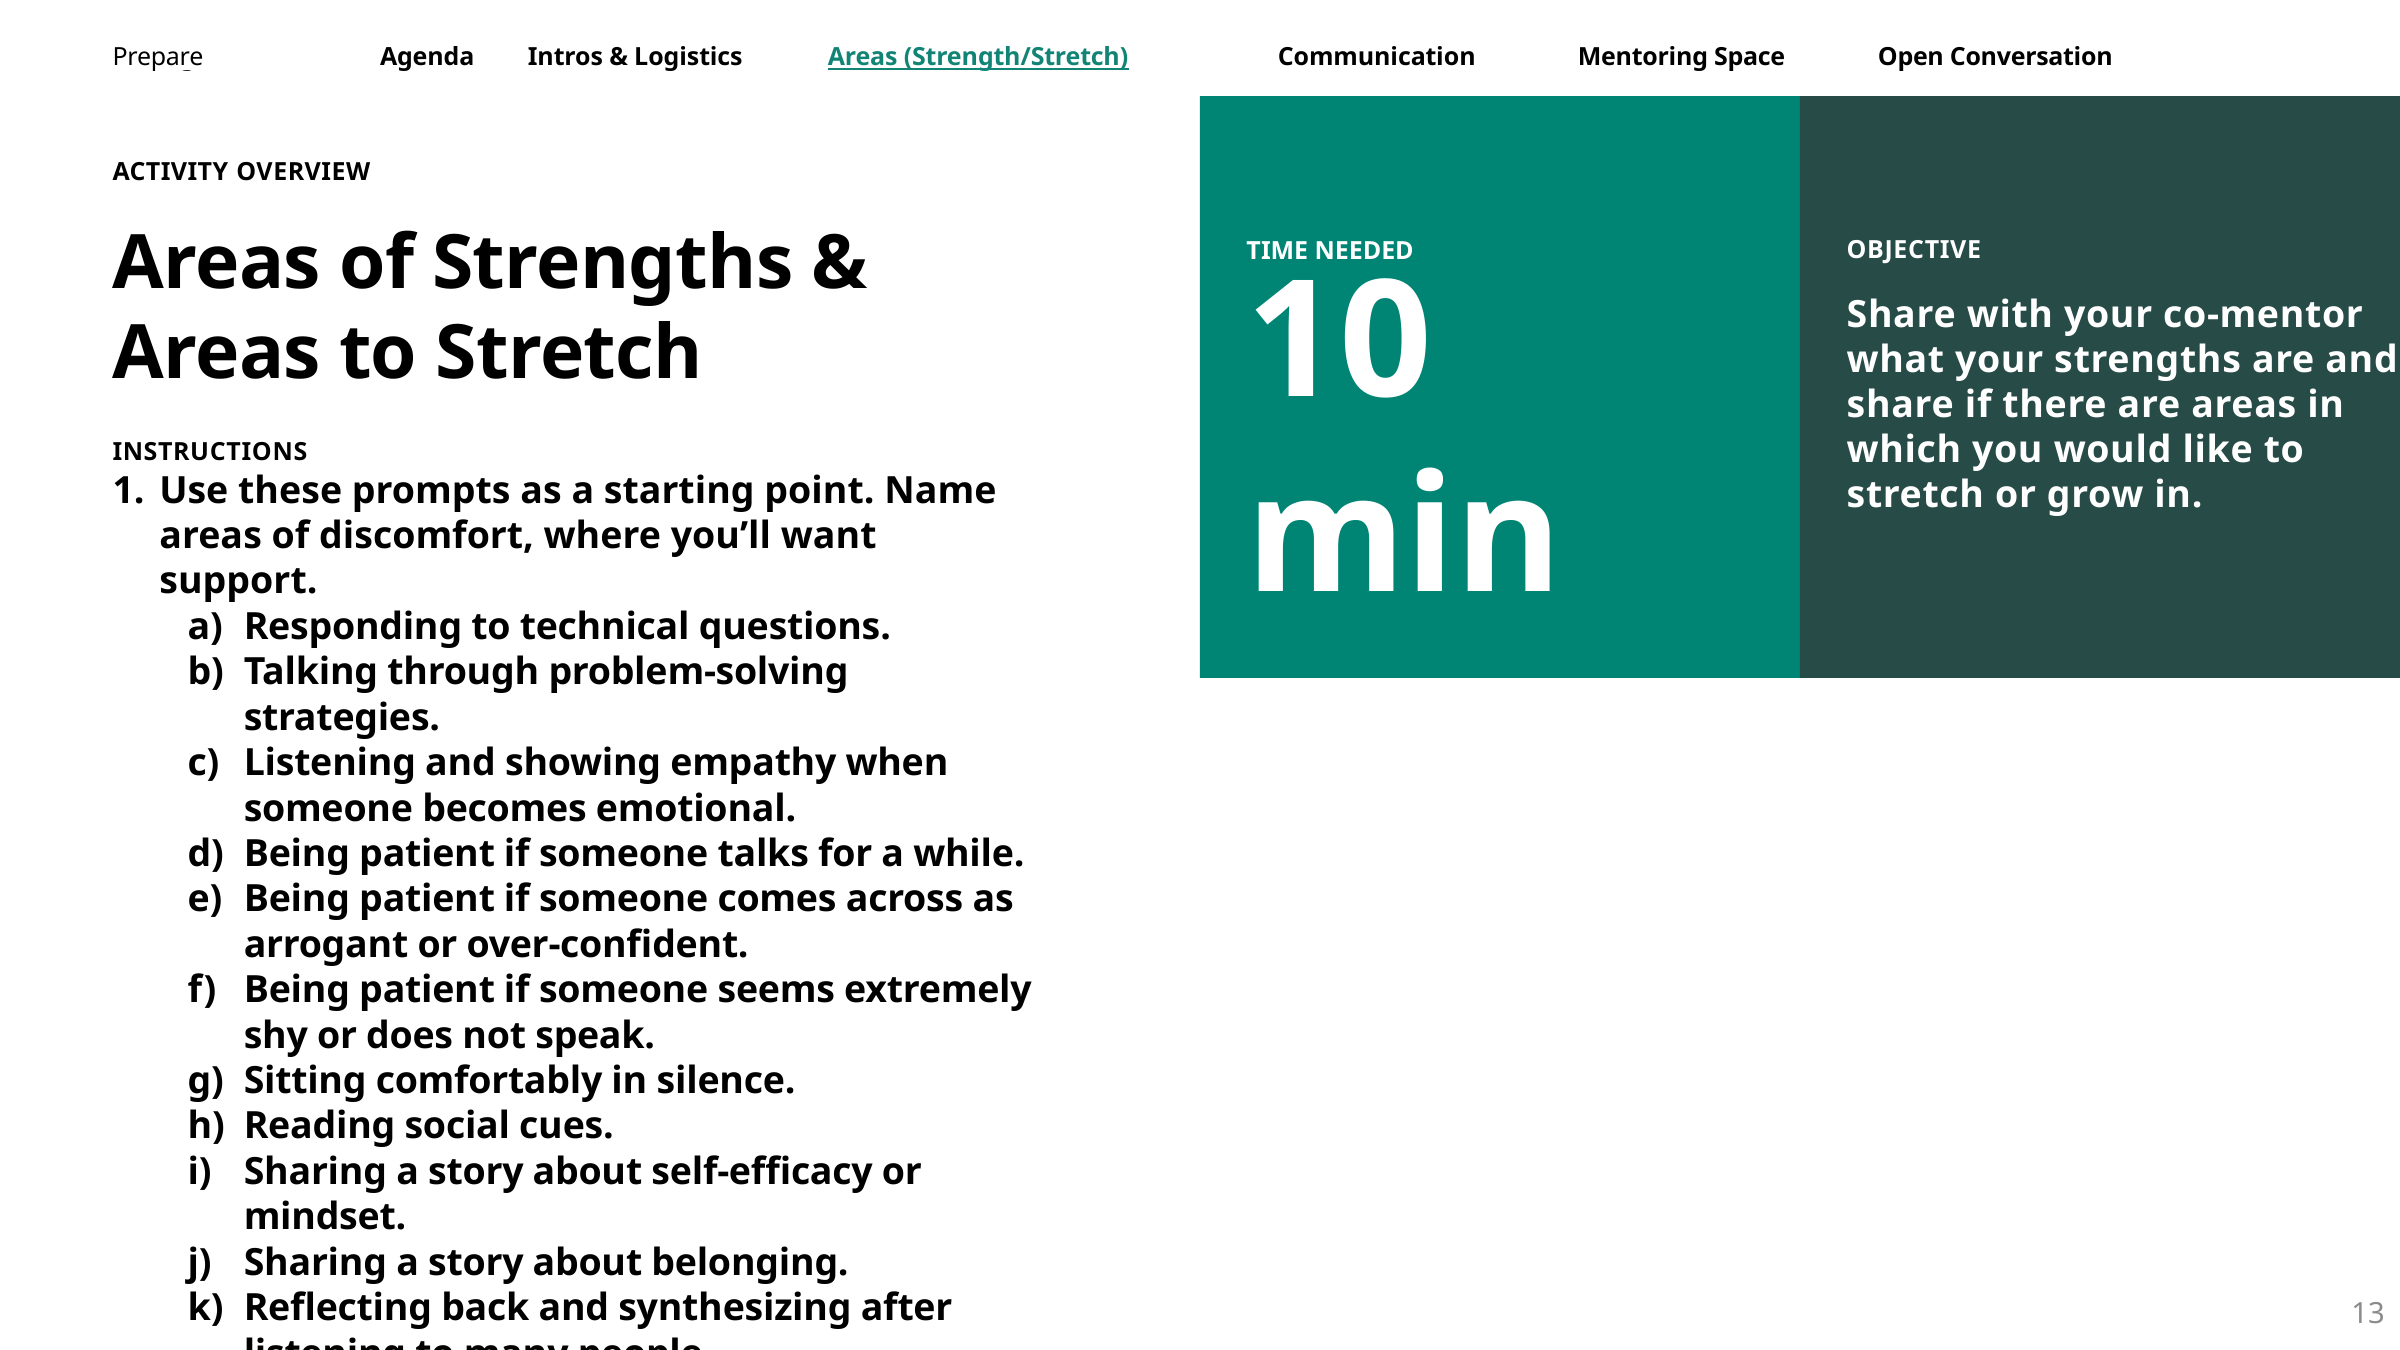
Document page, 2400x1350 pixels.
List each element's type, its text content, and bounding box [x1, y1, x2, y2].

text_box [347, 45, 2288, 77]
list 10 min [1246, 234, 1772, 473]
text_box OBJECTIVE Share with your co-mentor what your strengths are and share if there are areas in which you would like to stretch or grow in. [1799, 86, 2400, 515]
text_box ACTIVITY OVERVIEW Areas of Strengths & Areas to Stretch INSTRUCTIONS Use these prompts as a starting point. Name areas of discomfort, where you’ll want support. Responding to technical questions. Talking through problem-solving strategies. Listening and showing empathy when someone becomes emotional. Being patient if someone talks for a while. Being patient if someone comes across as arrogant or over-confident. Being patient if someone seems extremely shy or does not speak. Sitting comfortably in silence. Reading social cues. Sharing a story about self-efficacy or mindset. Sharing a story about belonging. Reflecting back and synthesizing after listening to many people. [110, 143, 1035, 1350]
text_box Agenda Intros & Logistics Areas (Strength/Stretch) Communication Mentoring Space Open Conversation [377, 40, 2317, 75]
list TIME NEEDED [1246, 234, 1450, 267]
slide_number 13 [1860, 1278, 2400, 1350]
text_box Prepare [110, 40, 348, 71]
